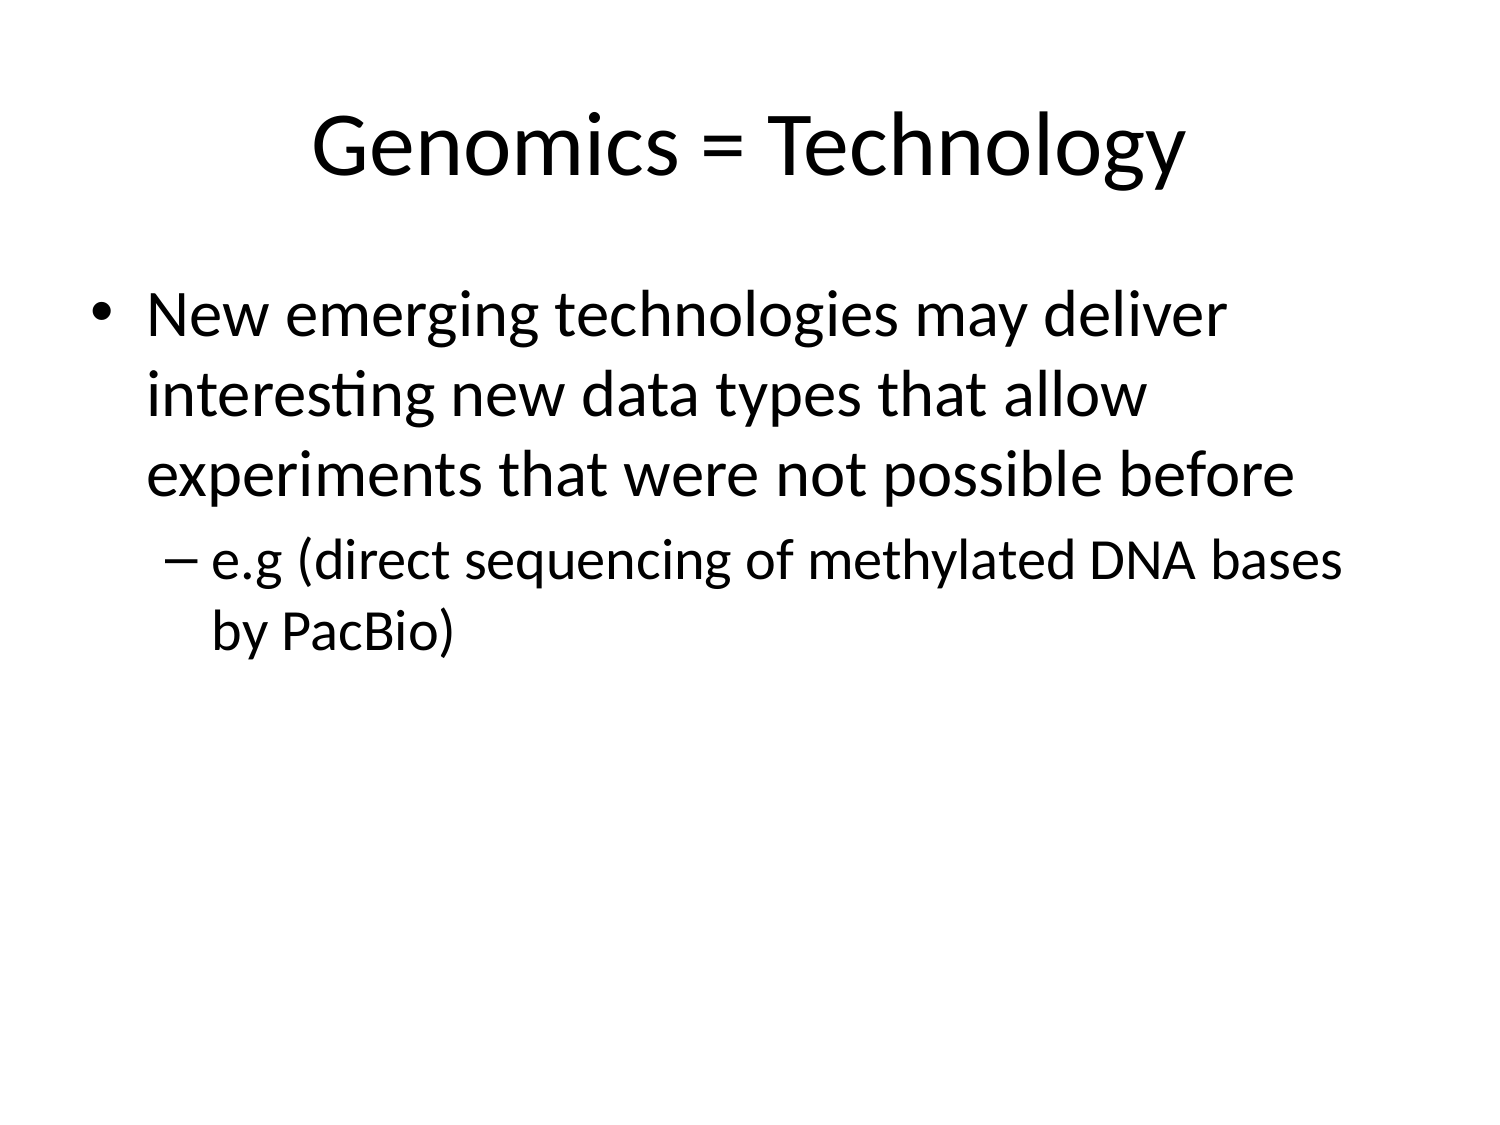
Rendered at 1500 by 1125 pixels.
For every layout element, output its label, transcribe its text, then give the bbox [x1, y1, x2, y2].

title Genomics = Technology [75, 45, 1425, 233]
list New emerging technologies may deliver interesting new data types that allow experiments that were not possible before e.g (direct sequencing of methylated DNA bases by PacBio) [75, 262, 1425, 1005]
